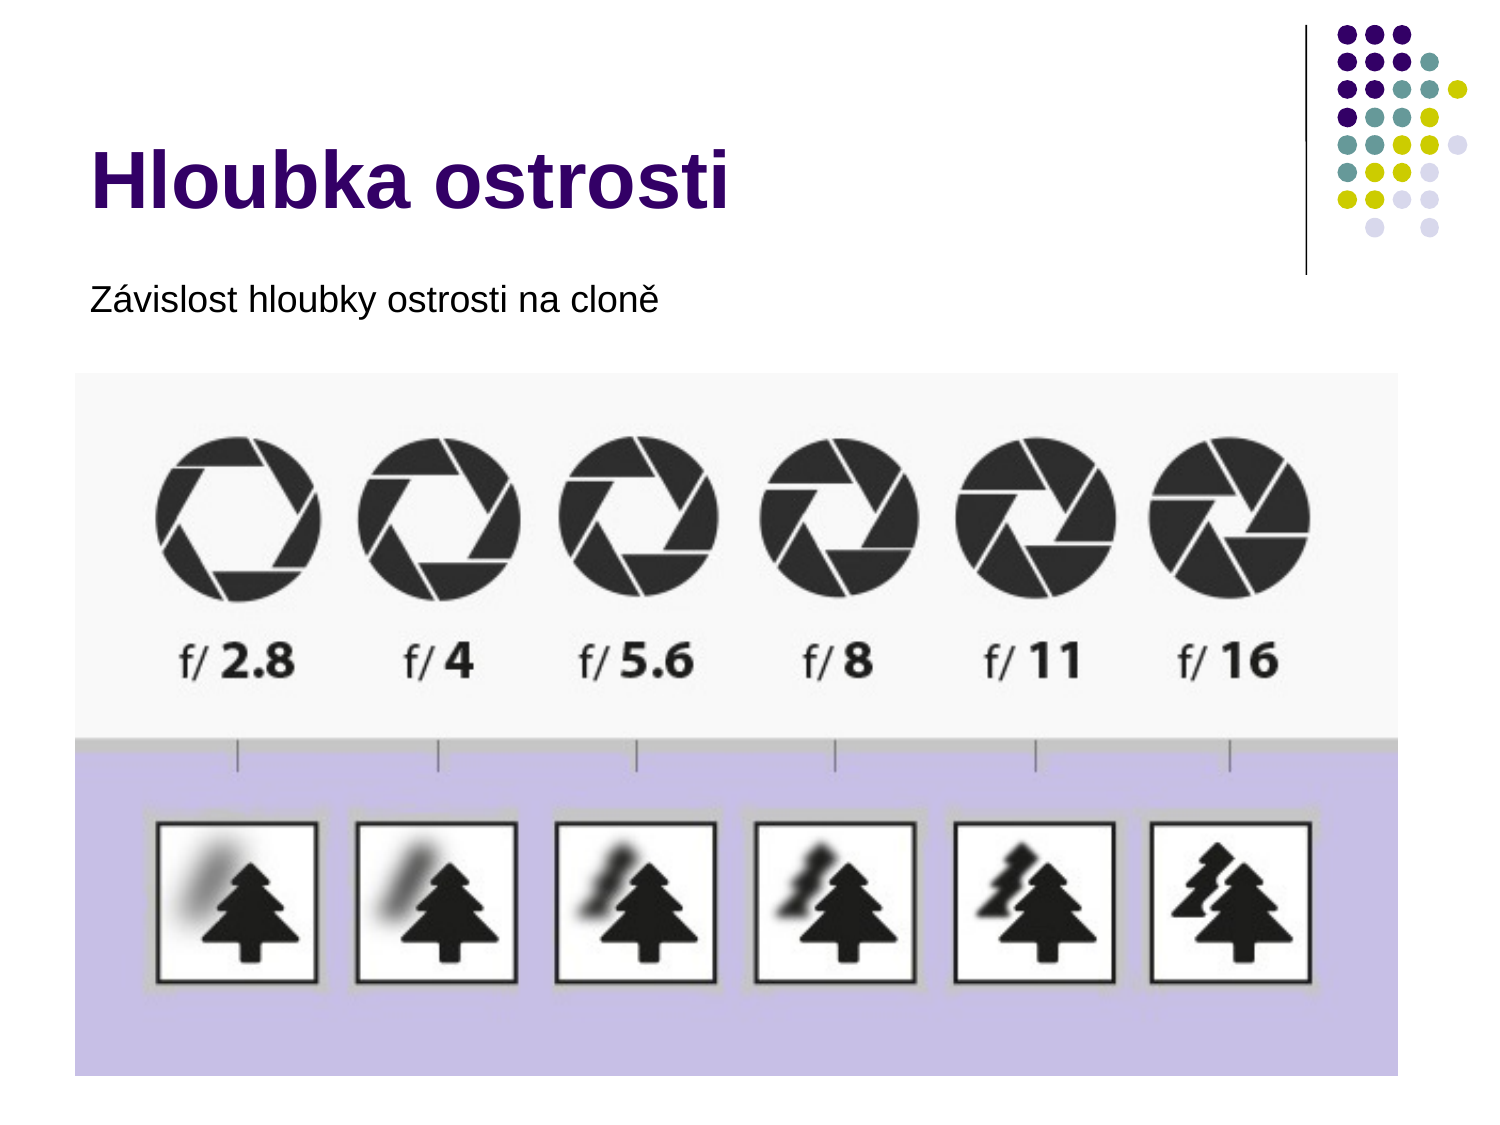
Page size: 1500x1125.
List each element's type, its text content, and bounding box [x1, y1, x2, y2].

picture [74, 373, 1399, 1076]
title Hloubka ostrosti [74, 19, 1313, 233]
text_box Závislost hloubky ostrosti na cloně [74, 267, 703, 327]
